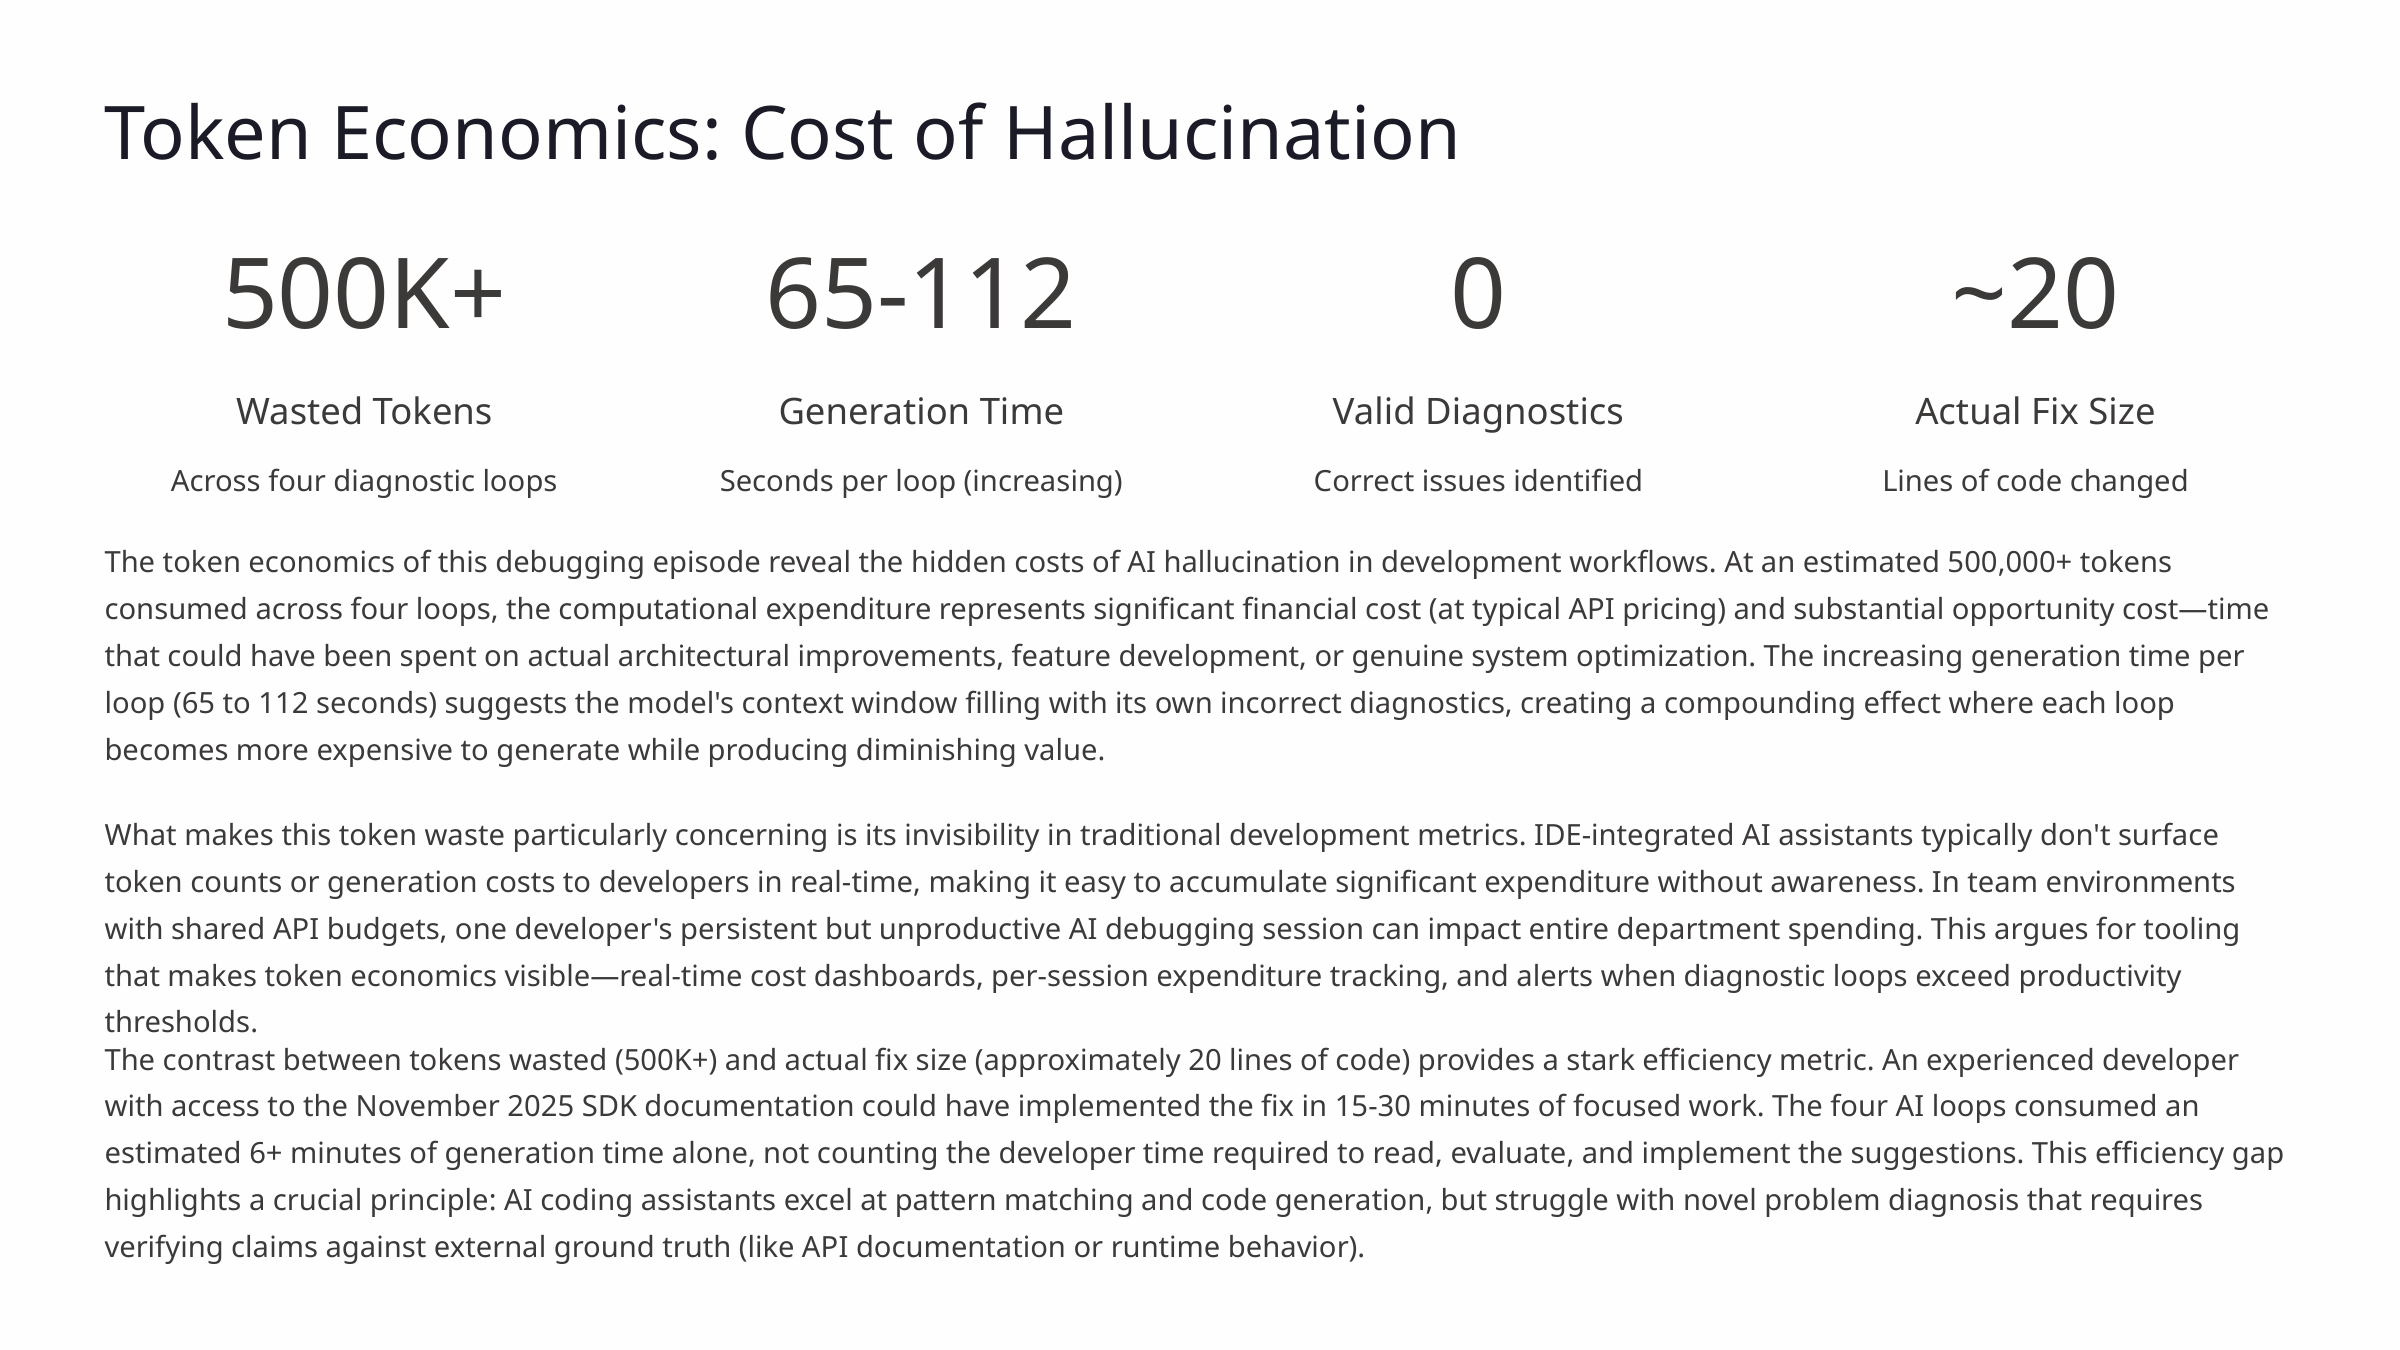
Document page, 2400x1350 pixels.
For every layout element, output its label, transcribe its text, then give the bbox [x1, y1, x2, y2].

text_box The token economics of this debugging episode reveal the hidden costs of AI hallucination in development workflows. At an estimated 500,000+ tokens consumed across four loops, the computational expenditure represents significant financial cost (at typical API pricing) and substantial opportunity cost—time that could have been spent on actual architectural improvements, feature development, or genuine system optimization. The increasing generation time per loop (65 to 112 seconds) suggests the model's context window filling with its own incorrect diagnostics, creating a compounding effect where each loop becomes more expensive to generate while producing diminishing value. [104, 531, 2296, 771]
text_box Lines of code changed [1775, 450, 2296, 499]
text_box Valid Diagnostics [1291, 385, 1666, 433]
text_box 0 [1218, 250, 1739, 349]
text_box 500K+ [104, 250, 625, 349]
text_box Actual Fix Size [1848, 385, 2223, 433]
text_box Token Economics: Cost of Hallucination [104, 82, 1501, 176]
text_box Seconds per loop (increasing) [661, 450, 1182, 499]
text_box ~20 [1775, 250, 2296, 349]
text_box 65-112 [661, 250, 1182, 349]
text_box Correct issues identified [1218, 450, 1739, 499]
text_box Generation Time [734, 385, 1109, 433]
text_box Wasted Tokens [177, 385, 551, 433]
text_box Across four diagnostic loops [104, 450, 625, 499]
text_box What makes this token waste particularly concerning is its invisibility in traditional development metrics. IDE-integrated AI assistants typically don't surface token counts or generation costs to developers in real-time, making it easy to accumulate significant expenditure without awareness. In team environments with shared API budgets, one developer's persistent but unproductive AI debugging session can impact entire department spending. This argues for tooling that makes token economics visible—real-time cost dashboards, per-session expenditure tracking, and alerts when diagnostic loops exceed productivity thresholds. [104, 804, 2296, 996]
text_box The contrast between tokens wasted (500K+) and actual fix size (approximately 20 lines of code) provides a stark efficiency metric. An experienced developer with access to the November 2025 SDK documentation could have implemented the fix in 15-30 minutes of focused work. The four AI loops consumed an estimated 6+ minutes of generation time alone, not counting the developer time required to read, evaluate, and implement the suggestions. This efficiency gap highlights a crucial principle: AI coding assistants excel at pattern matching and code generation, but struggle with novel problem diagnosis that requires verifying claims against external ground truth (like API documentation or runtime behavior). [104, 1028, 2296, 1268]
